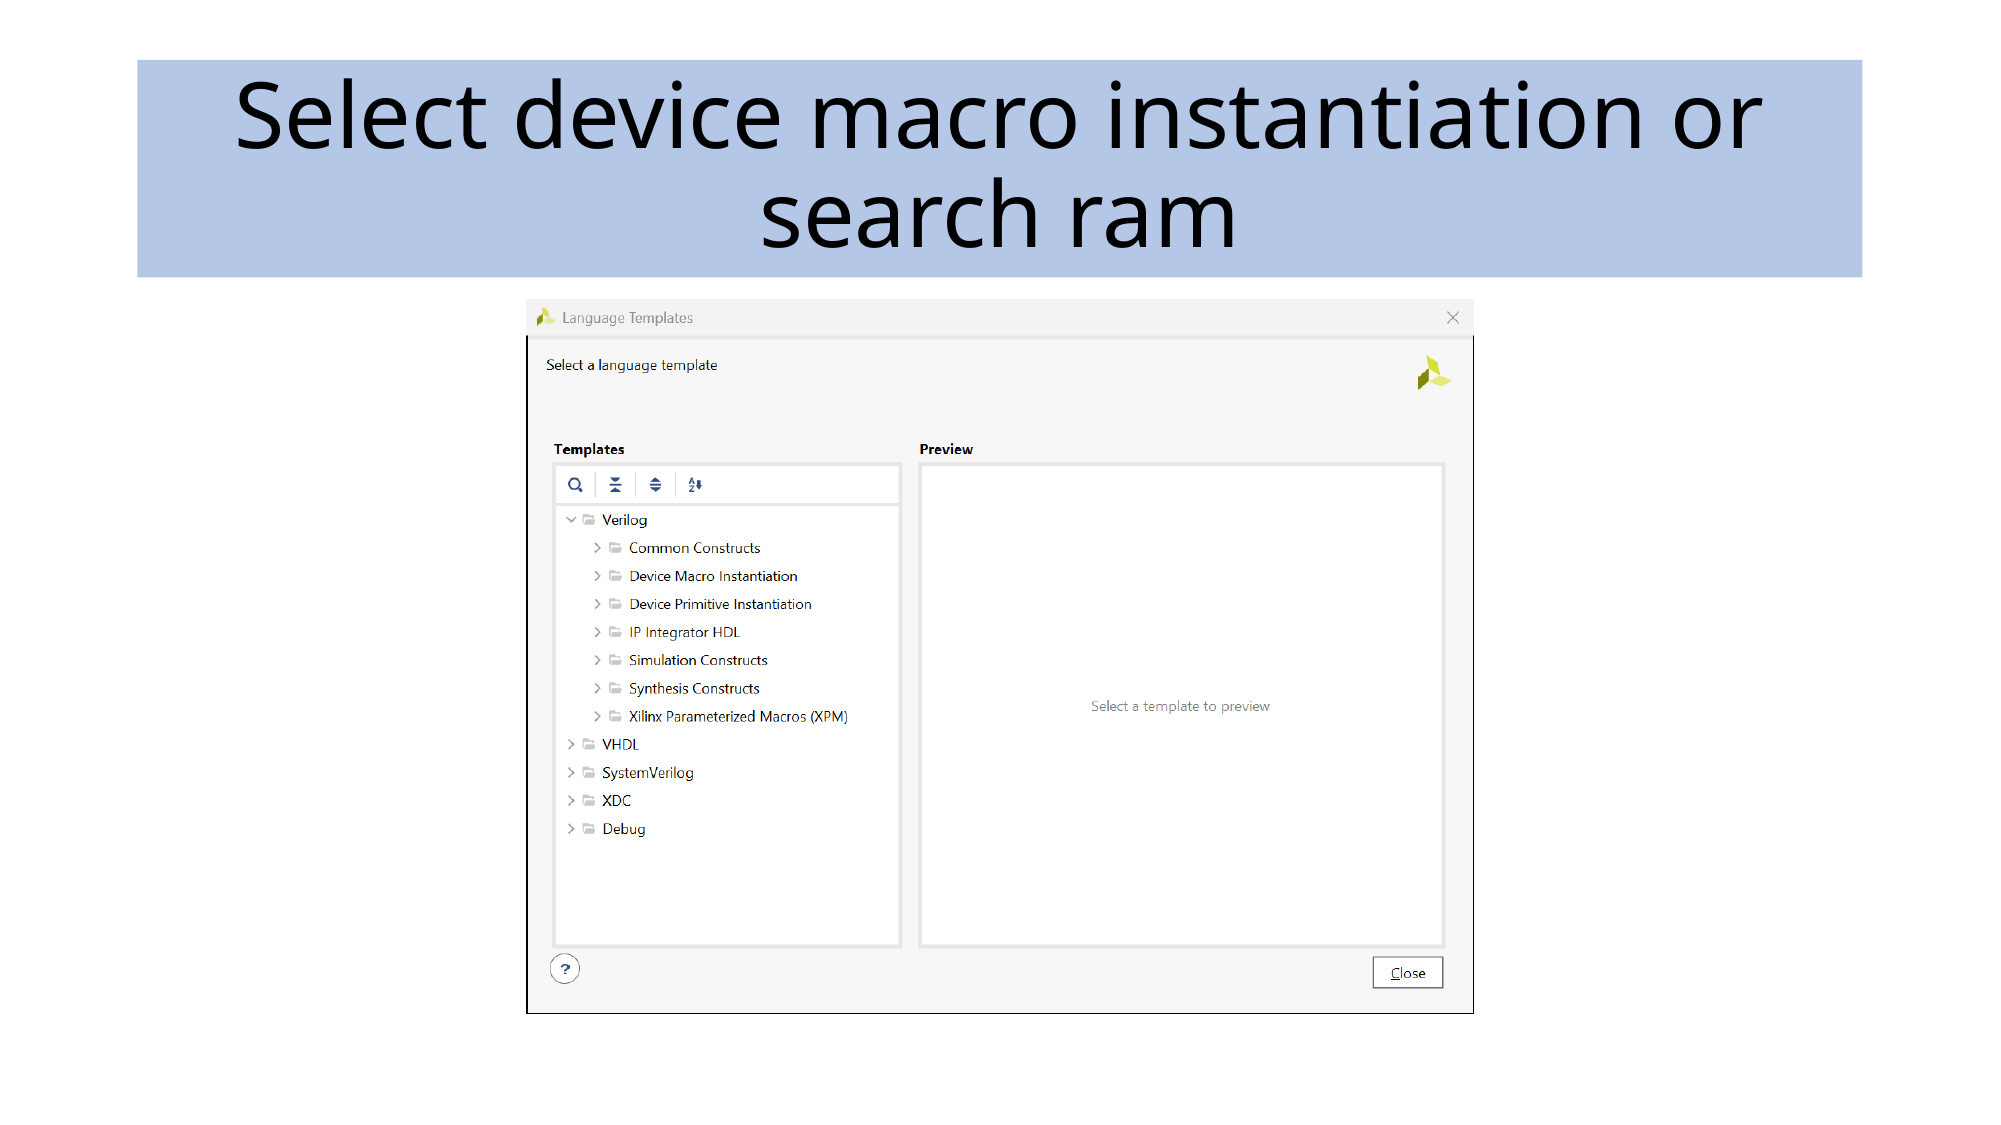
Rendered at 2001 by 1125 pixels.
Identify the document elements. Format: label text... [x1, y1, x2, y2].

title Select device macro instantiation or search ram [137, 59, 1863, 278]
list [526, 299, 1474, 1014]
